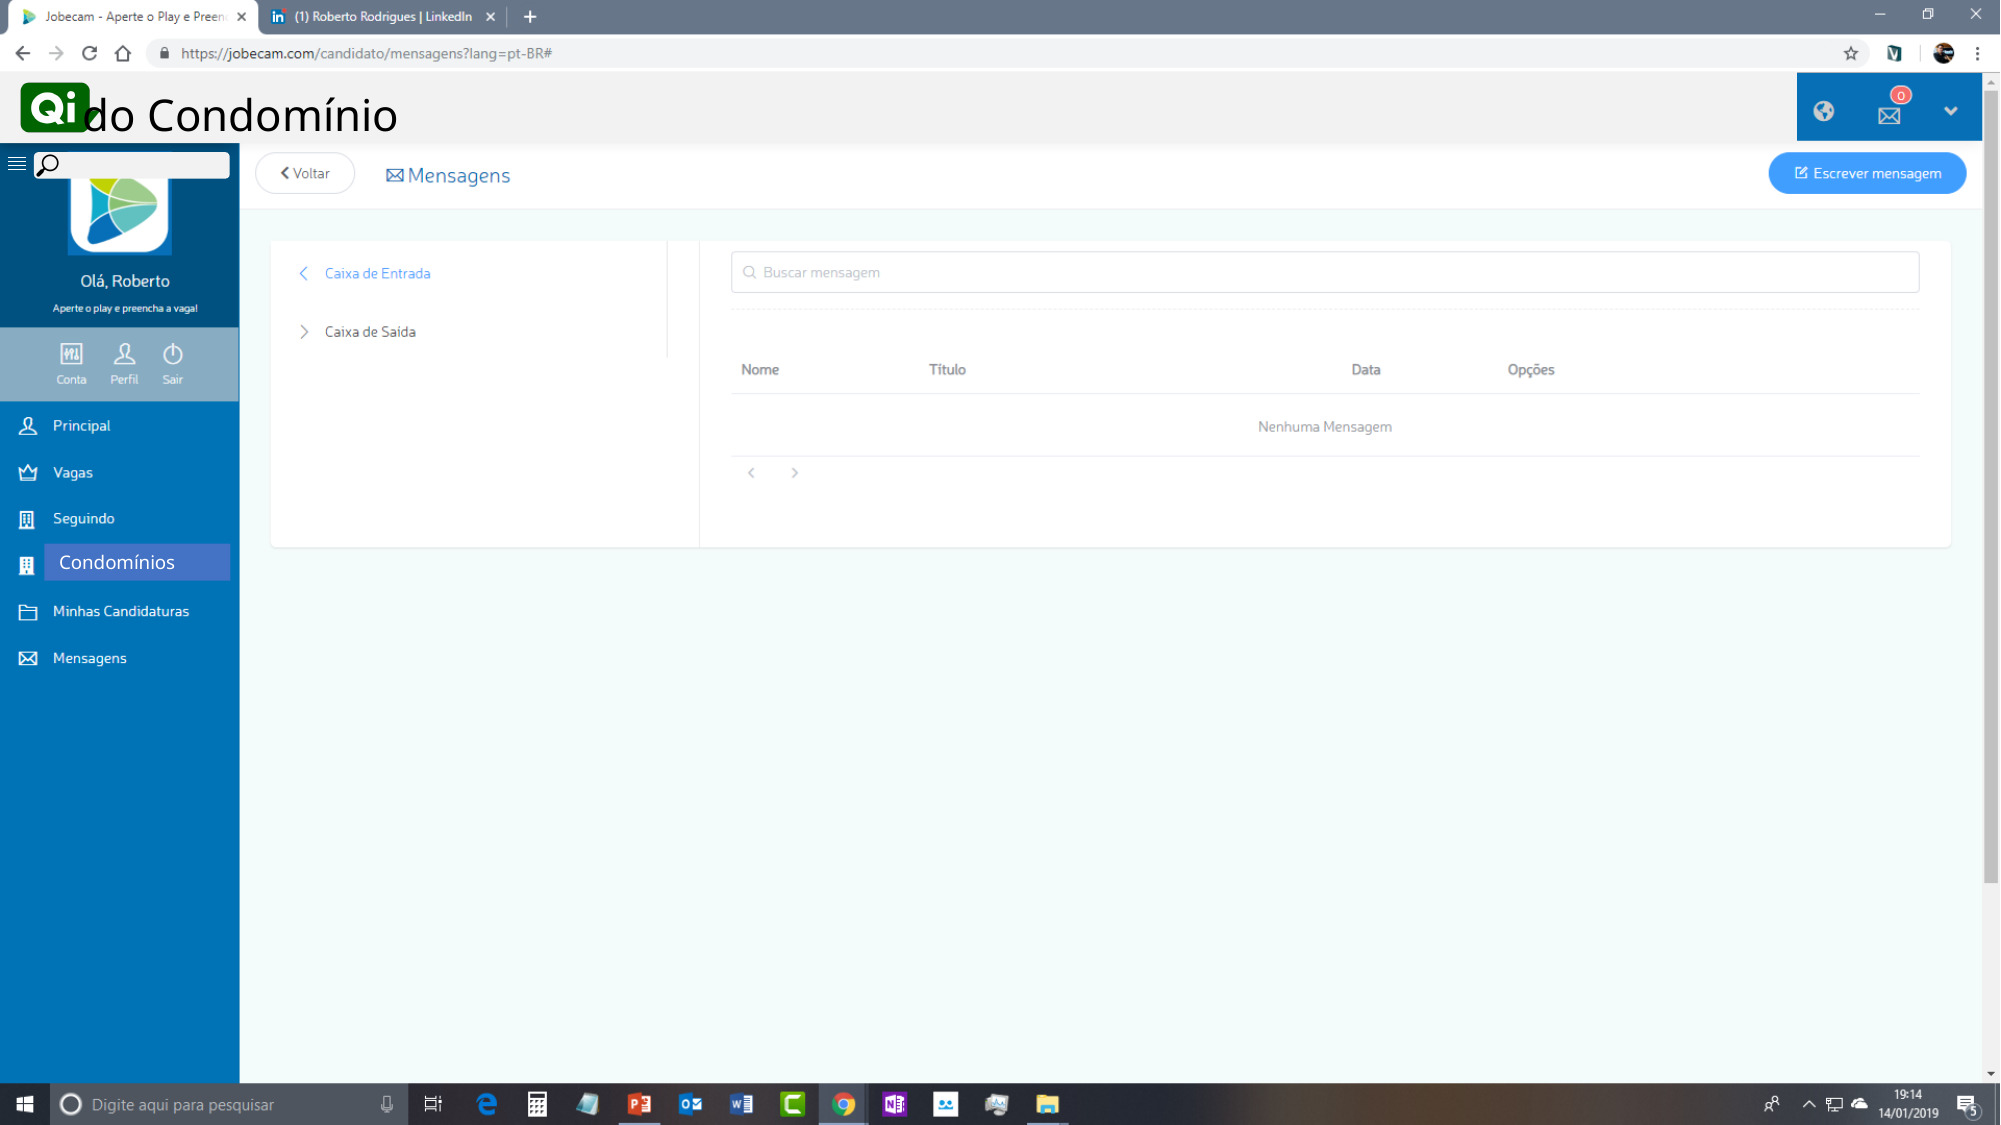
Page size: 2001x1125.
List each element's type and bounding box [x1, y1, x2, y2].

text_box [7, 157, 26, 170]
picture [0, 0, 2000, 1125]
text_box [33, 152, 230, 179]
